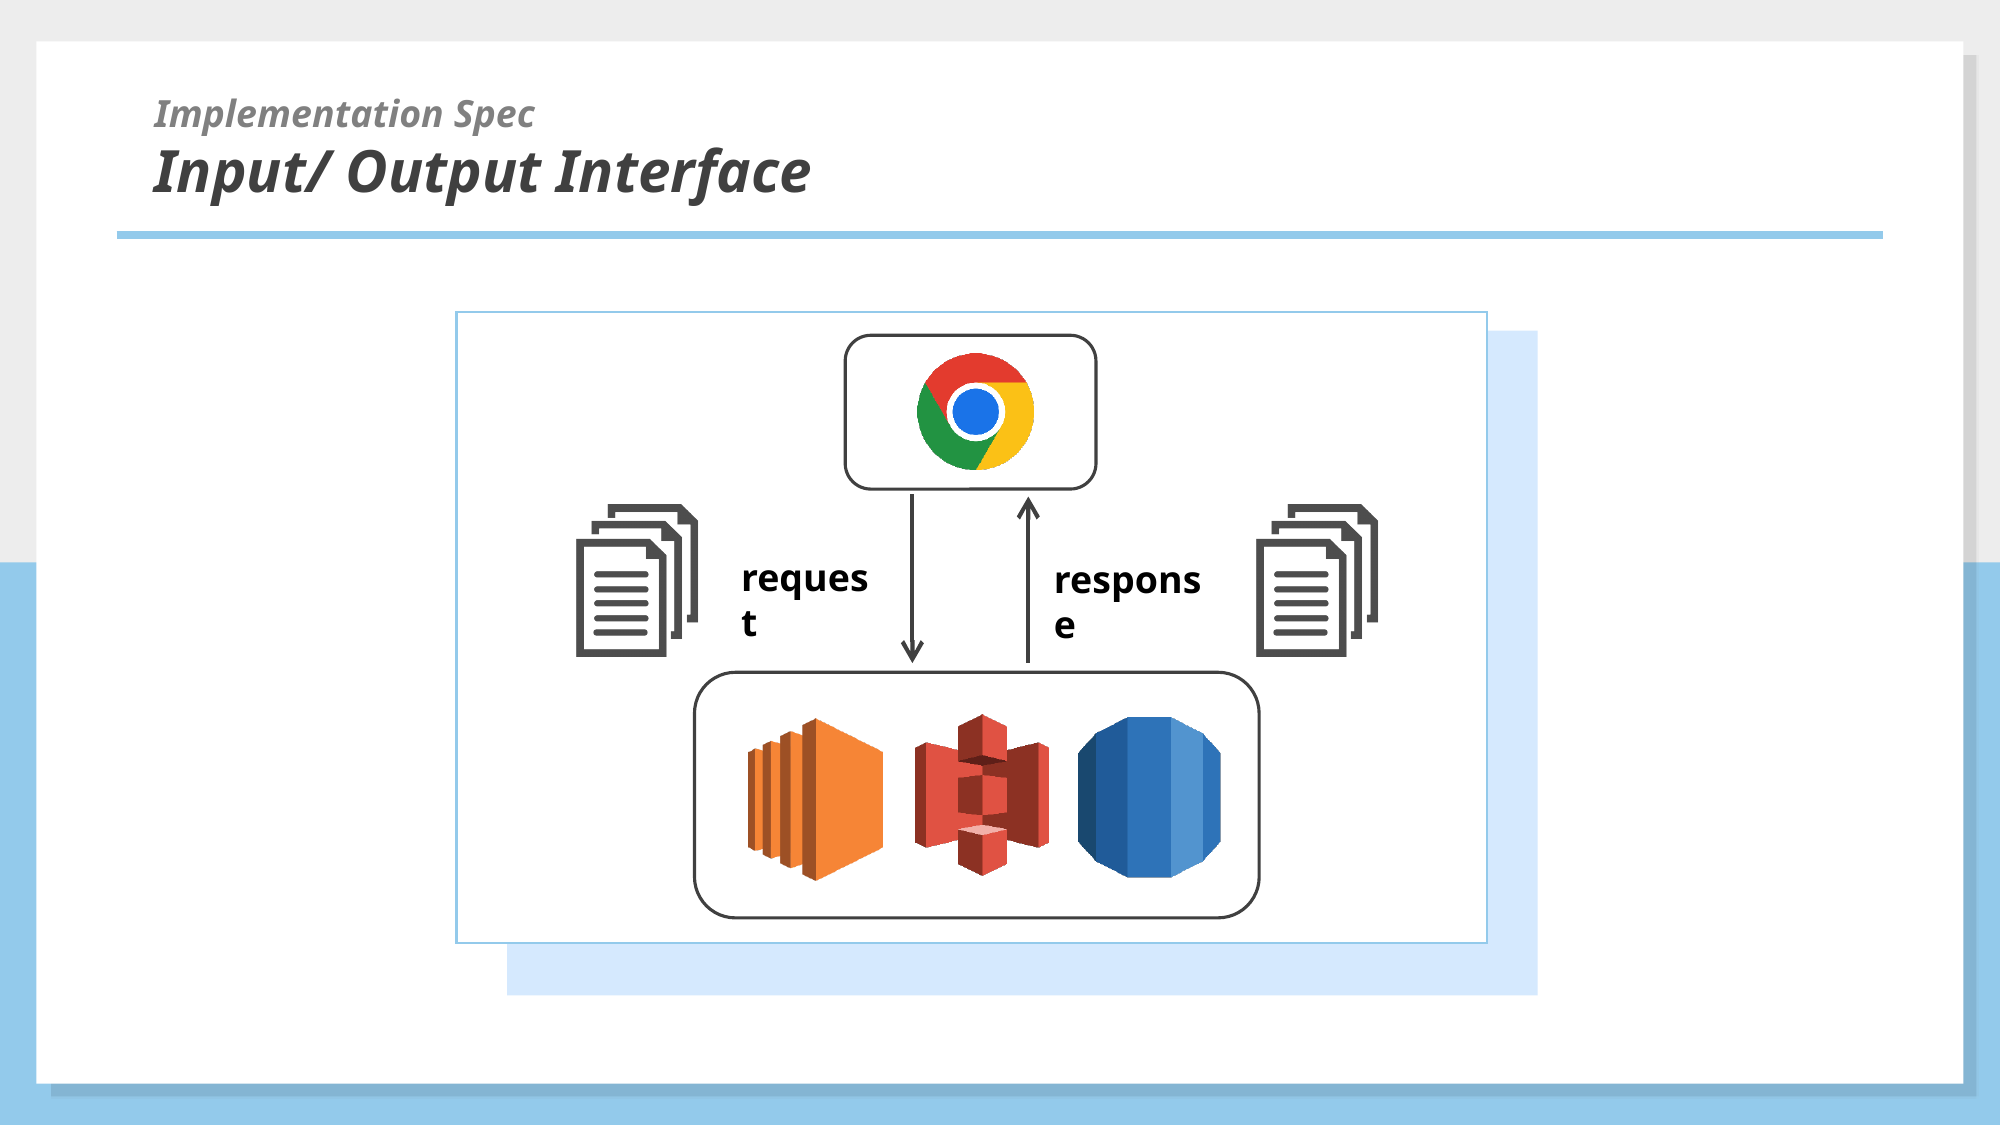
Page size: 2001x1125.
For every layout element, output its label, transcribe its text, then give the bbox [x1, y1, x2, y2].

picture [561, 504, 714, 657]
text_box request [726, 546, 900, 652]
text_box Implementation Spec Input/ Output Interface [139, 59, 1884, 212]
text_box [506, 330, 1539, 996]
text_box response [1039, 549, 1234, 654]
picture [915, 686, 1260, 908]
picture [1241, 504, 1393, 657]
text_box [35, 40, 1964, 1085]
text_box [844, 334, 1098, 491]
picture [917, 353, 1034, 470]
text_box [455, 311, 1488, 944]
picture [748, 718, 883, 881]
text_box [693, 671, 1251, 919]
text_box [0, 0, 2000, 563]
